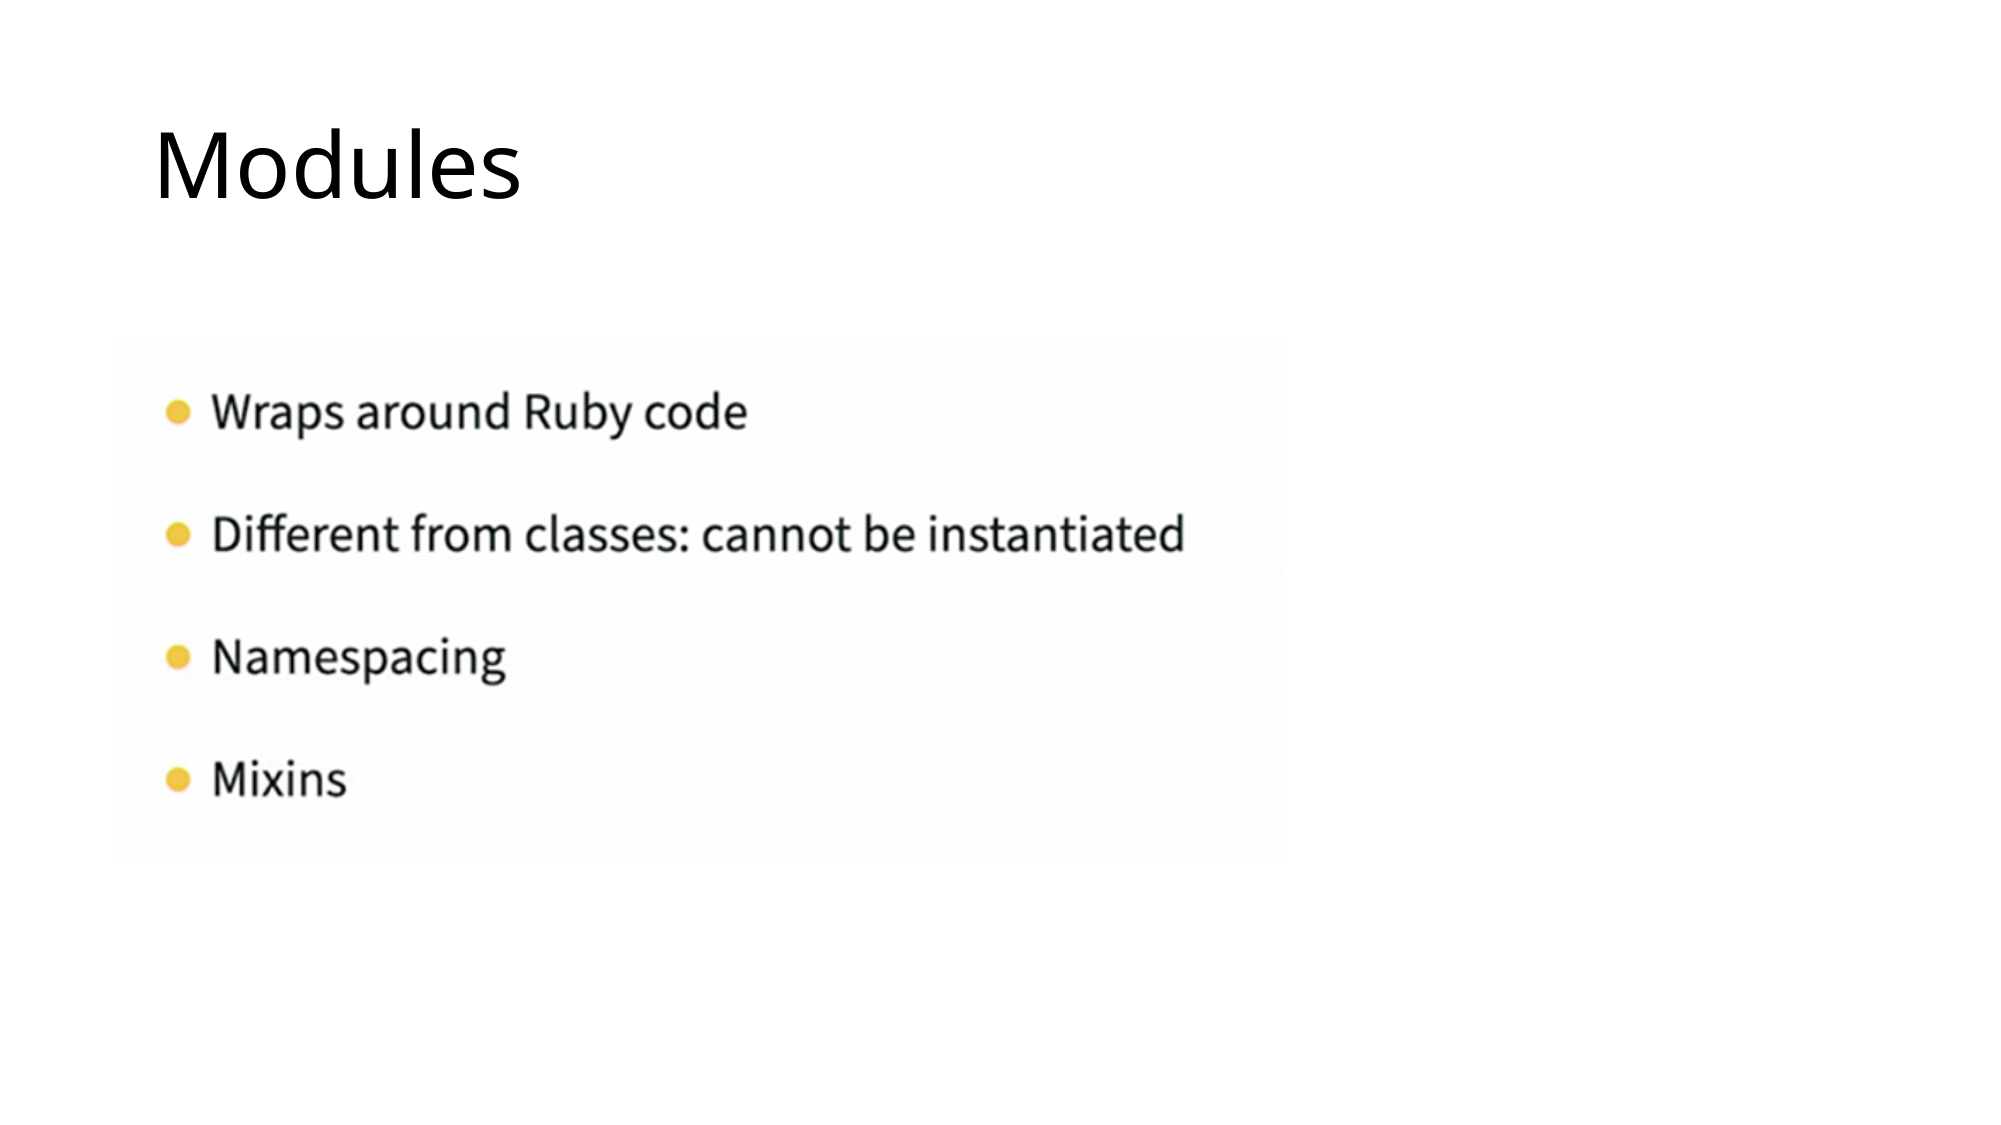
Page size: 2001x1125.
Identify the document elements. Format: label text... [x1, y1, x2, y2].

title Modules [137, 59, 1863, 278]
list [115, 340, 1283, 861]
